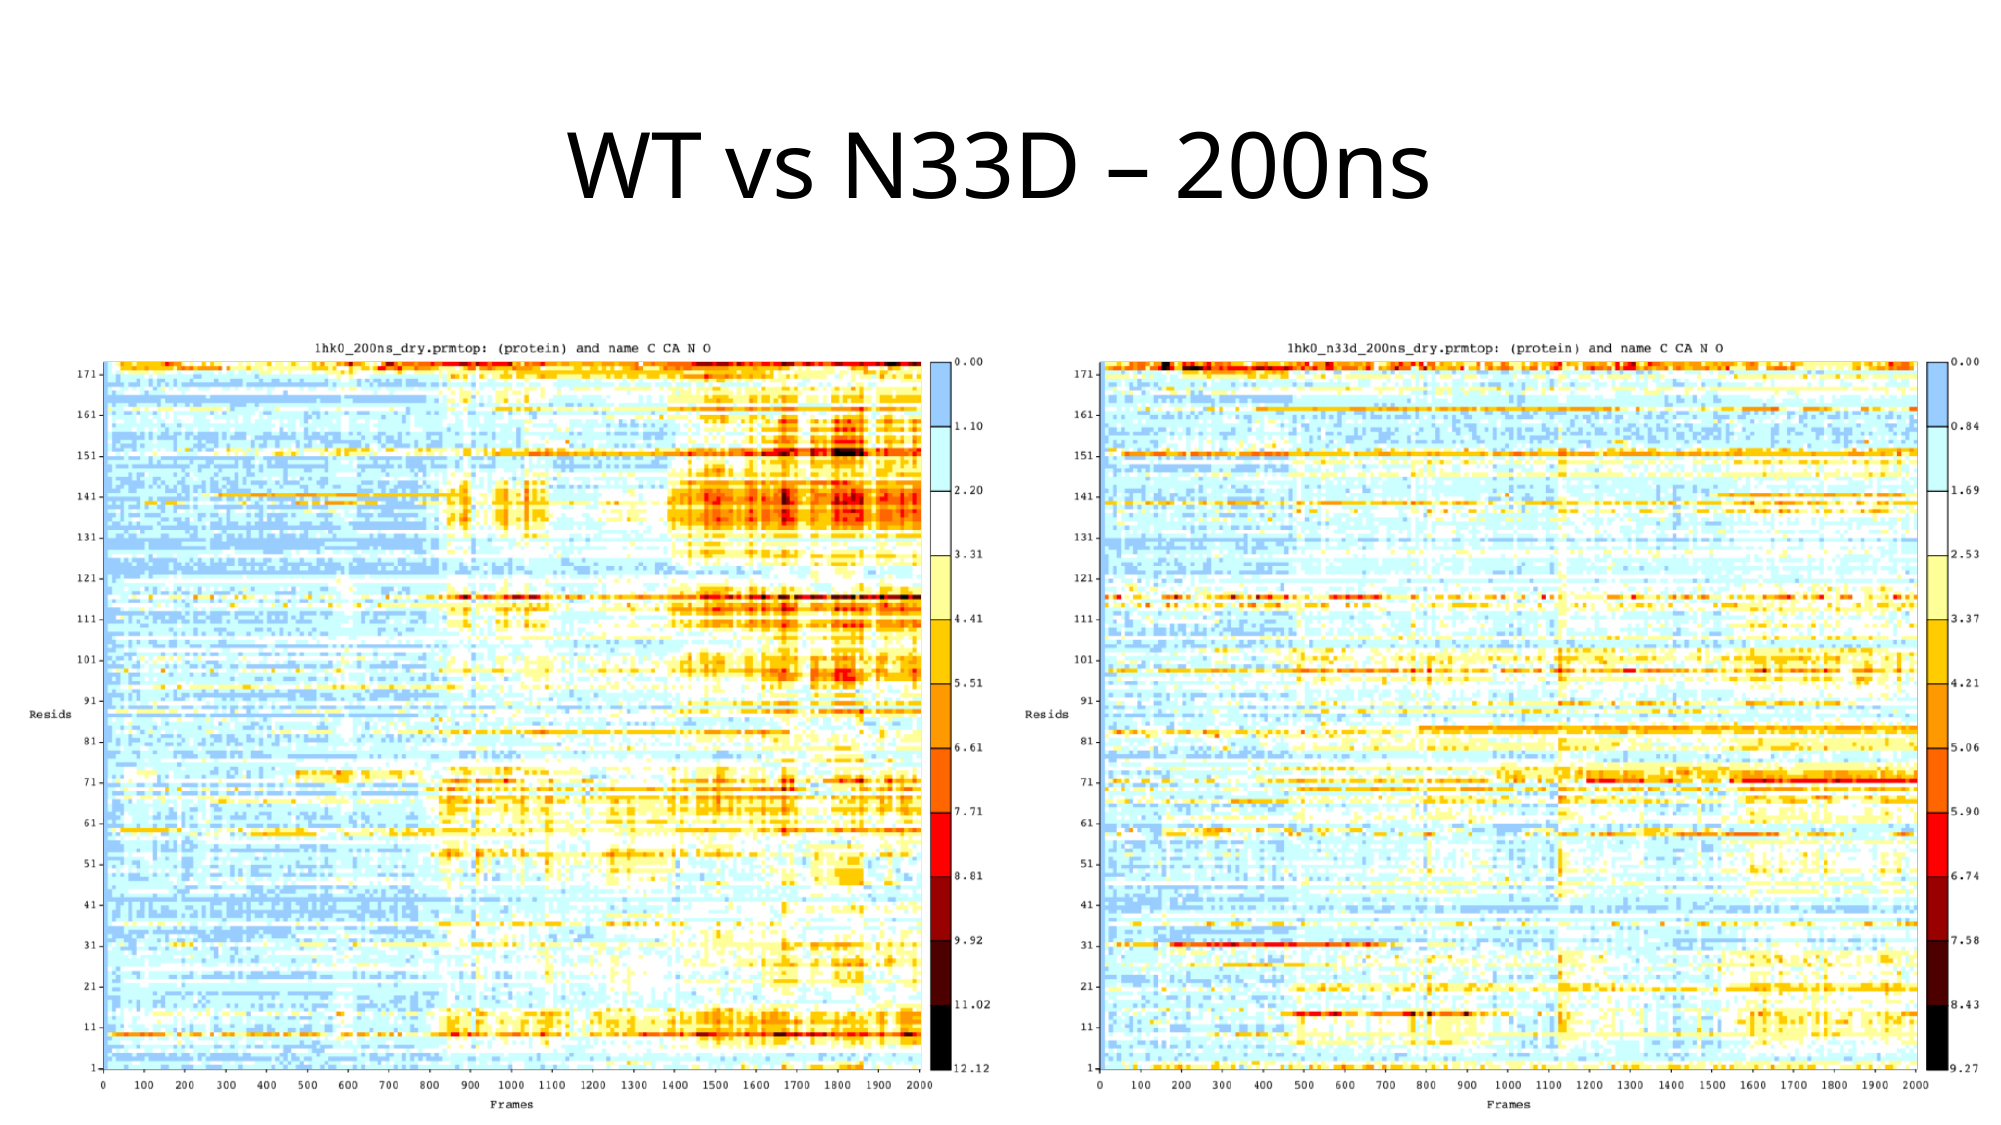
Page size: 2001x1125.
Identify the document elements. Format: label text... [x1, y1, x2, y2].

title WT vs N33D – 200ns [137, 59, 1863, 278]
picture [122, 221, 910, 1125]
picture [1115, 221, 1904, 1125]
